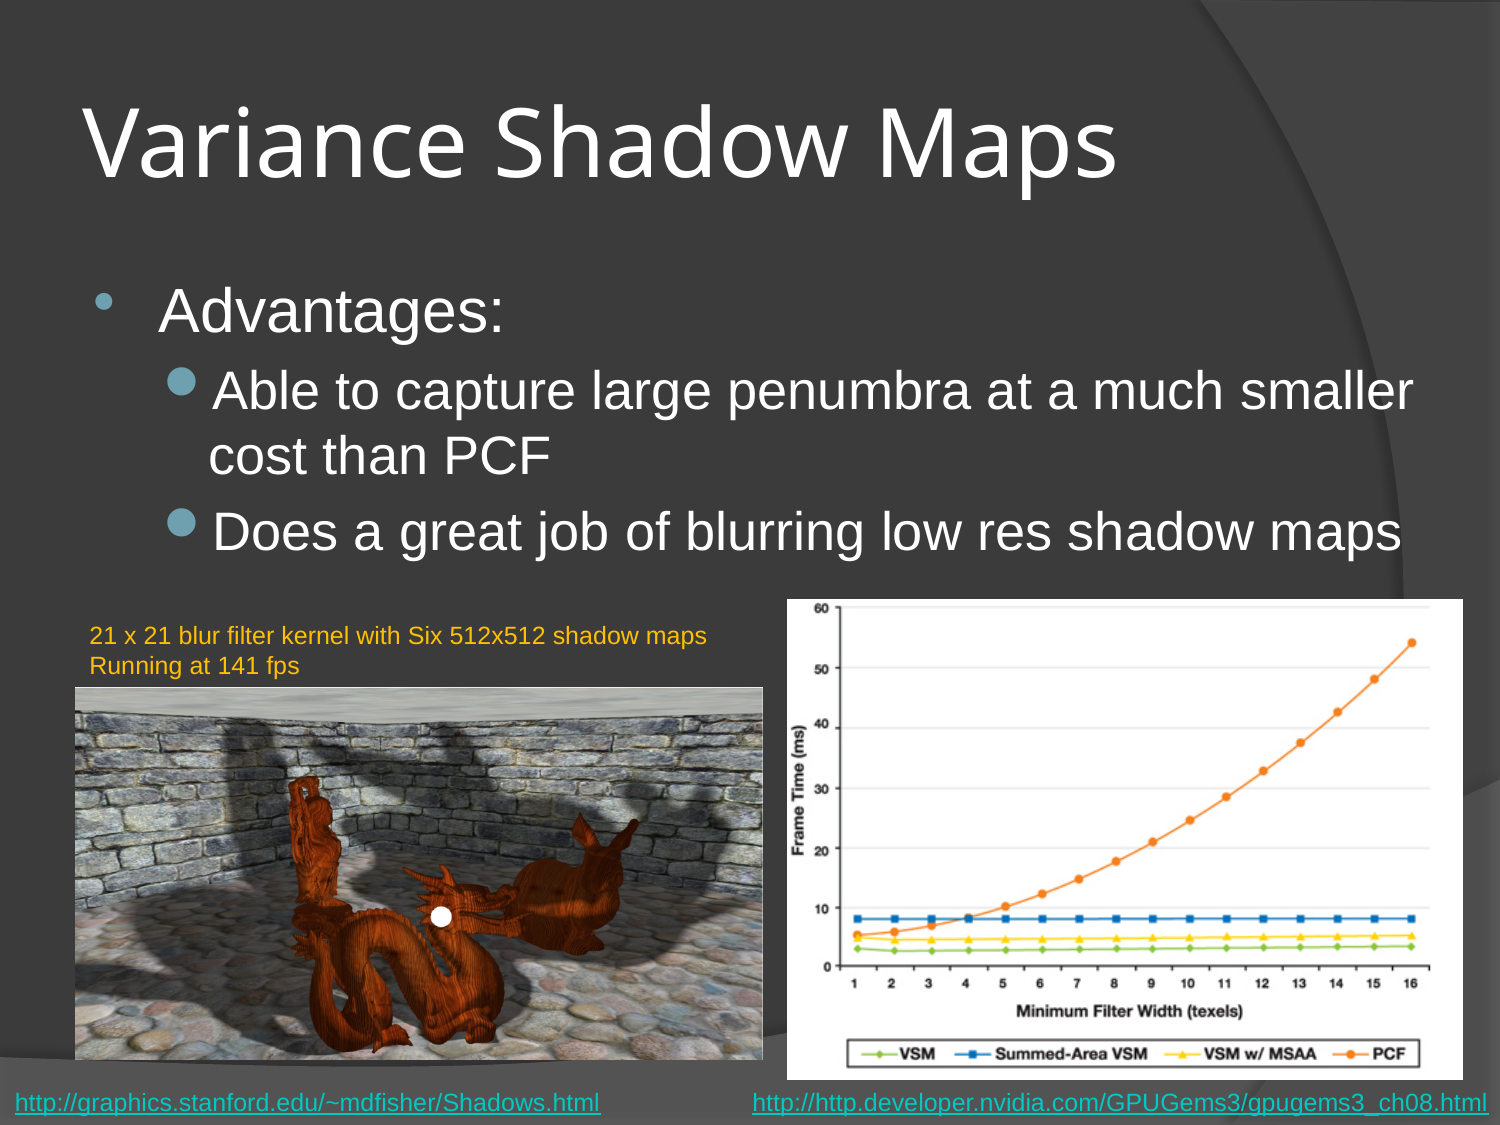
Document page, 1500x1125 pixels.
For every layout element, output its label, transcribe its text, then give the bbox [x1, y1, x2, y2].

text_box http://graphics.stanford.edu/~mdfisher/Shadows.html [0, 1079, 737, 1125]
list Advantages: Able to capture large penumbra at a much smaller cost than PCF Does a great job of blurring low res shadow maps [75, 262, 1438, 1005]
text_box 21 x 21 blur filter kernel with Six 512x512 shadow maps Running at 141 fps [74, 612, 763, 678]
picture [74, 687, 763, 1060]
text_box http://http.developer.nvidia.com/GPUGems3/gpugems3_ch08.html [737, 1079, 1500, 1125]
title Variance Shadow Maps [75, 45, 1300, 233]
picture [787, 599, 1463, 1080]
